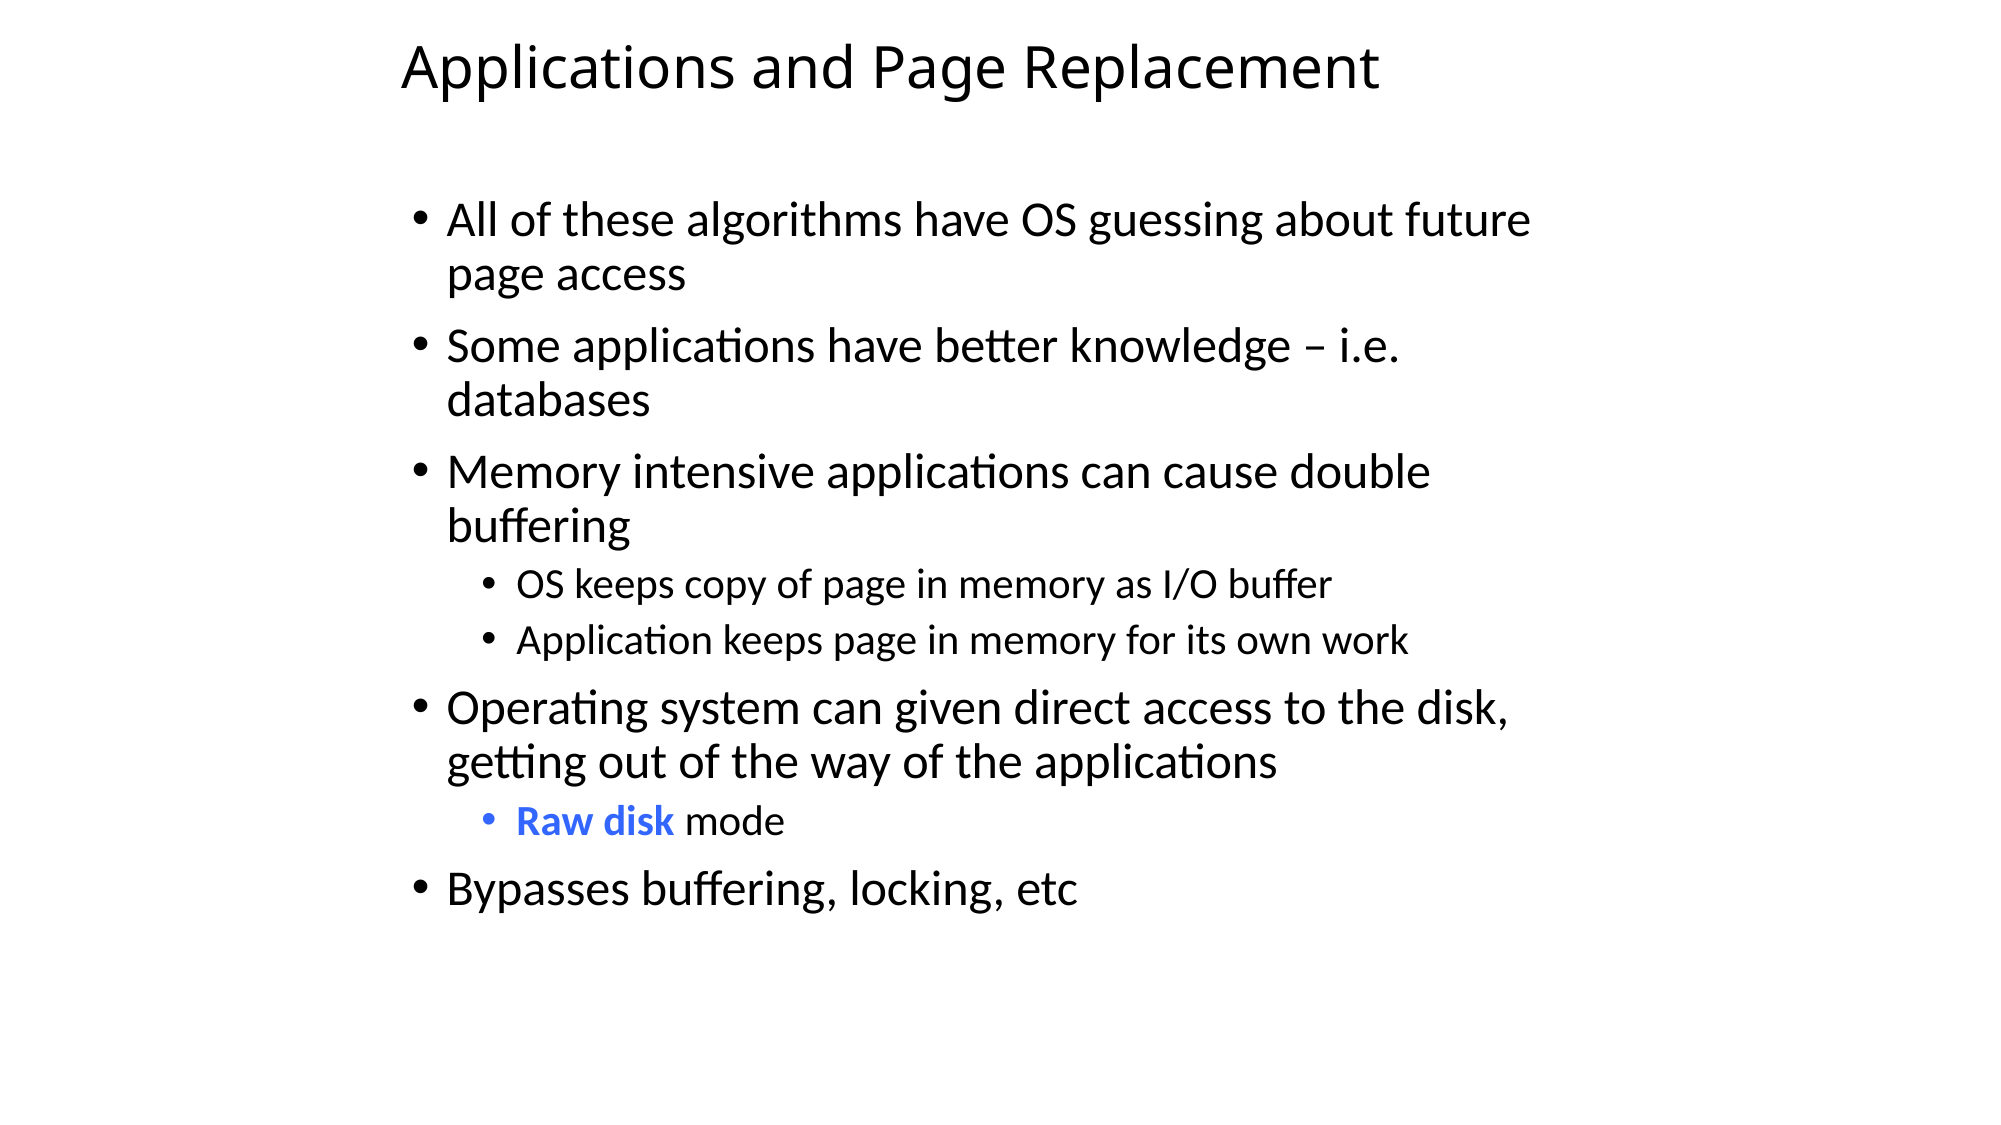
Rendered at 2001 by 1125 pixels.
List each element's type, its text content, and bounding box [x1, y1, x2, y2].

title Applications and Page Replacement [386, 22, 1678, 118]
list All of these algorithms have OS guessing about future page access Some applications have better knowledge – i.e. databases Memory intensive applications can cause double buffering OS keeps copy of page in memory as I/O buffer Application keeps page in memory for its own work Operating system can given direct access to the disk, getting out of the way of the applications Raw disk mode Bypasses buffering, locking, etc [396, 185, 1557, 929]
